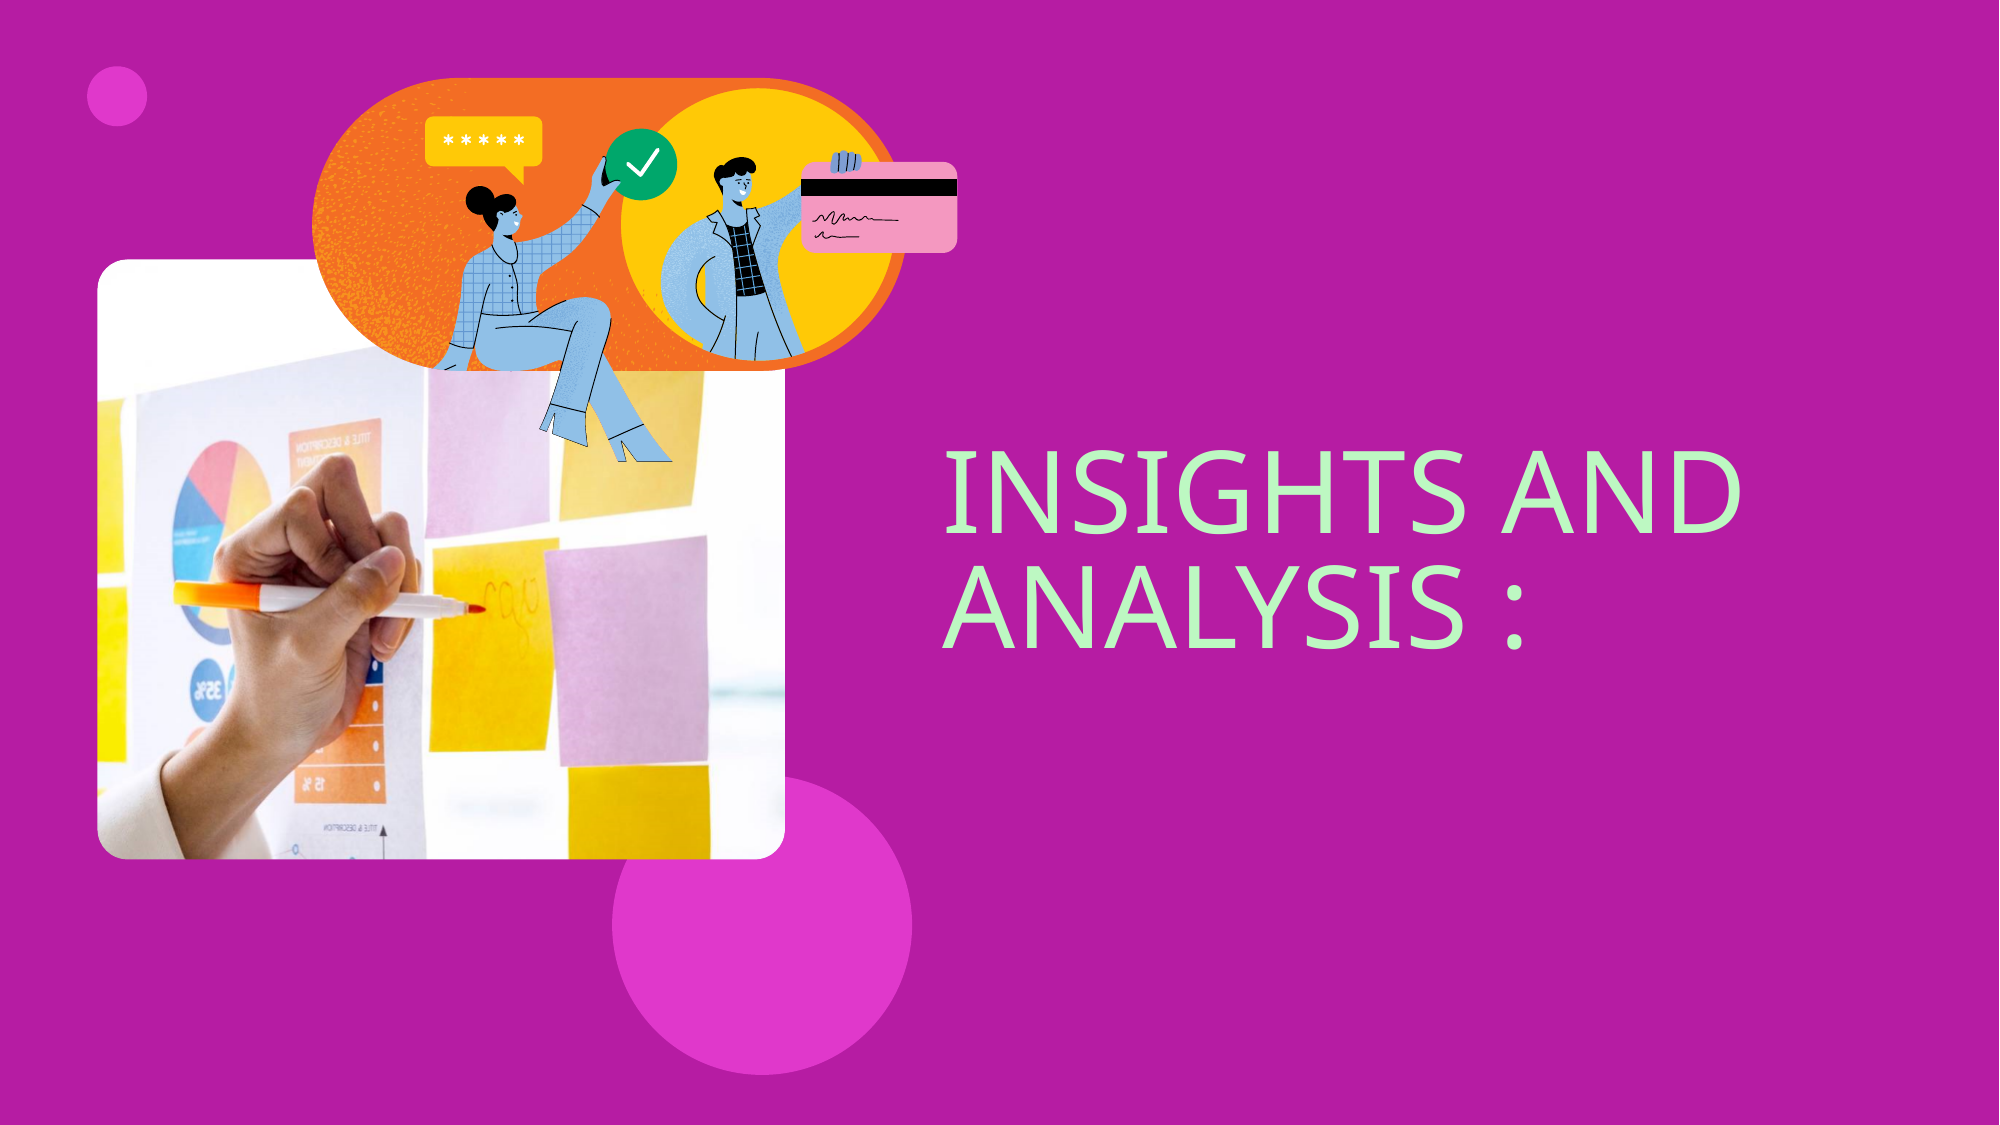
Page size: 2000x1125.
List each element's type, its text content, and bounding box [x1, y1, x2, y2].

title Insights and analysis : [941, 373, 1902, 672]
picture [97, 259, 785, 860]
